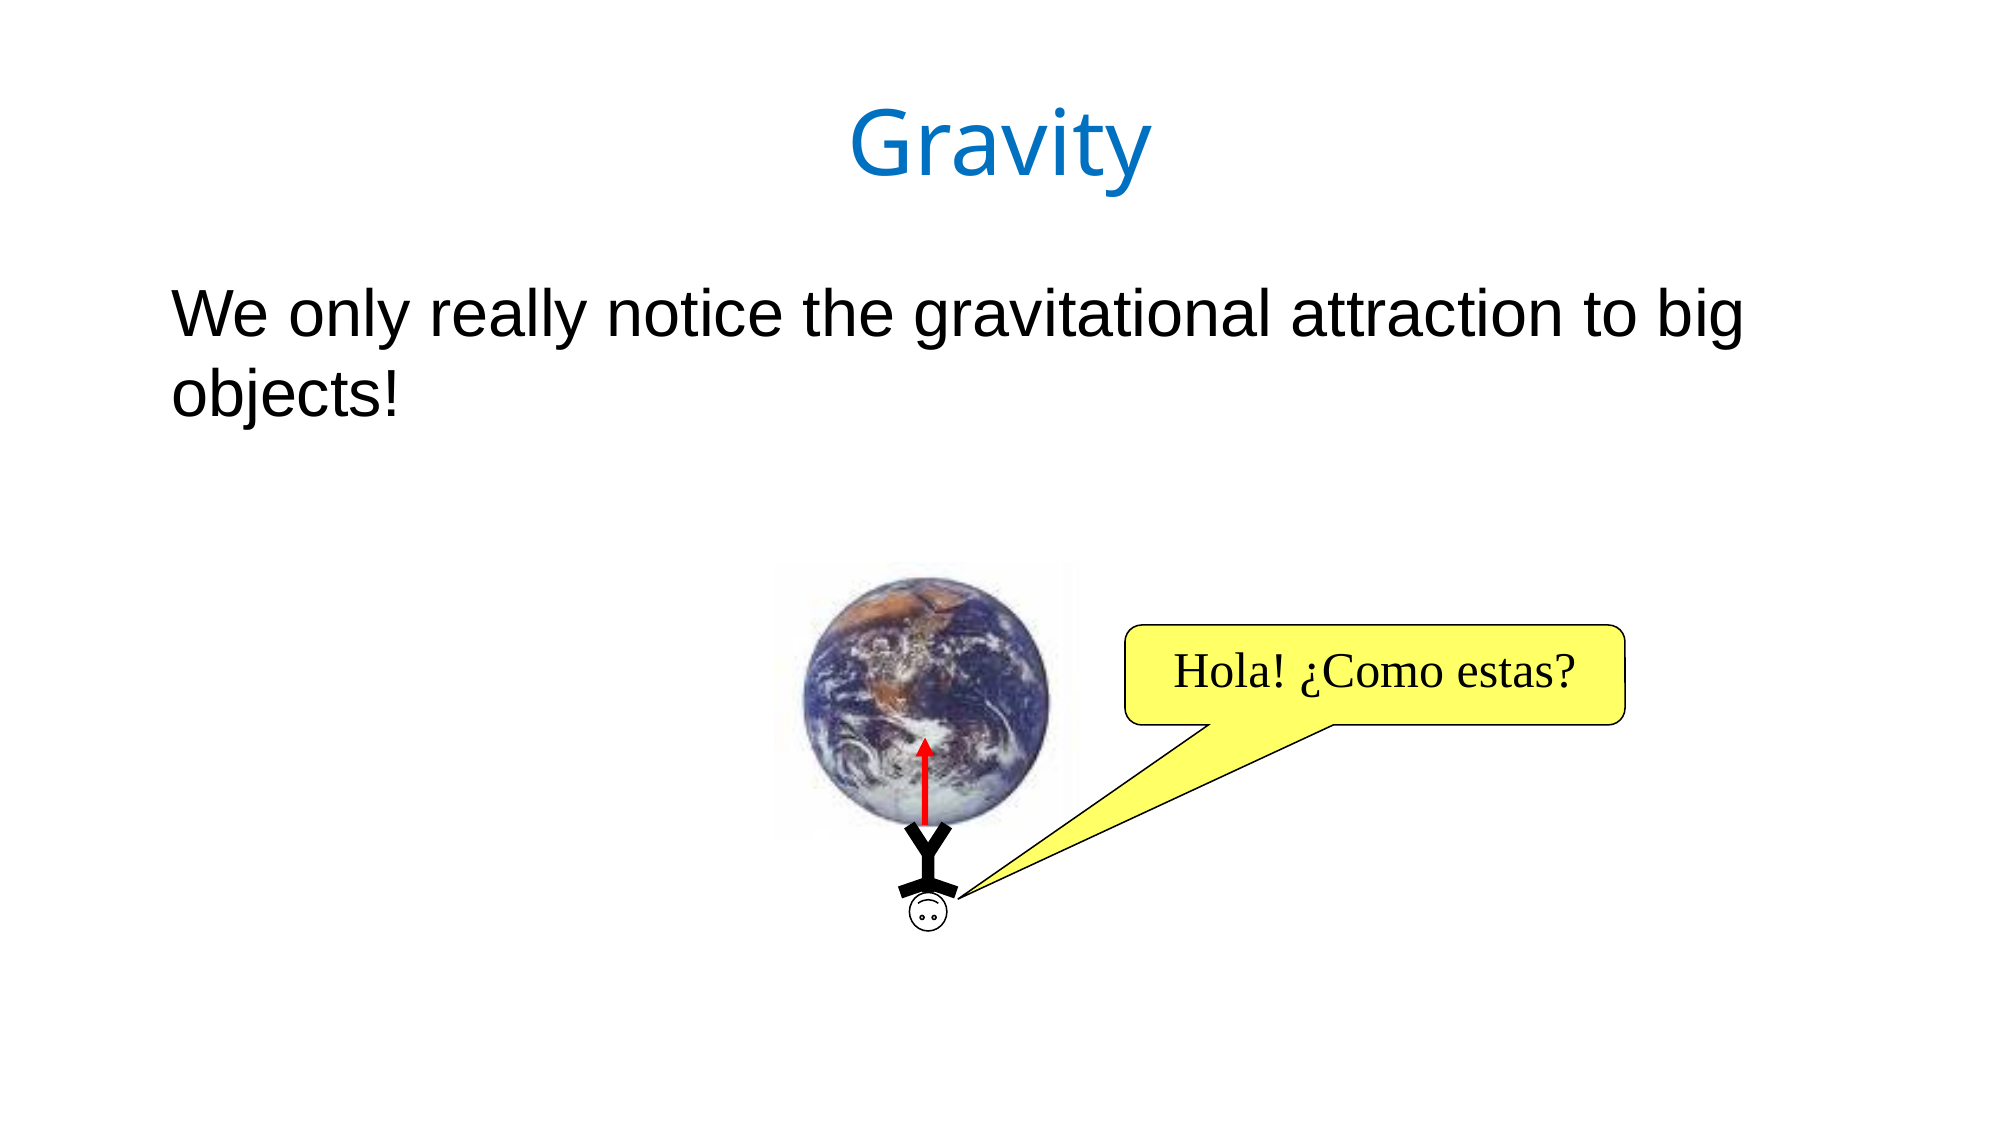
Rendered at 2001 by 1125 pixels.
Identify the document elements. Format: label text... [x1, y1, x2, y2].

text_box Hola! ¿Como estas? [1083, 624, 1626, 842]
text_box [899, 824, 957, 932]
title Gravity [99, 45, 1900, 233]
picture [774, 562, 1080, 839]
list We only really notice the gravitational attraction to big objects! [99, 262, 1900, 1005]
text_box Hola! ¿Como estas? [960, 847, 1071, 899]
